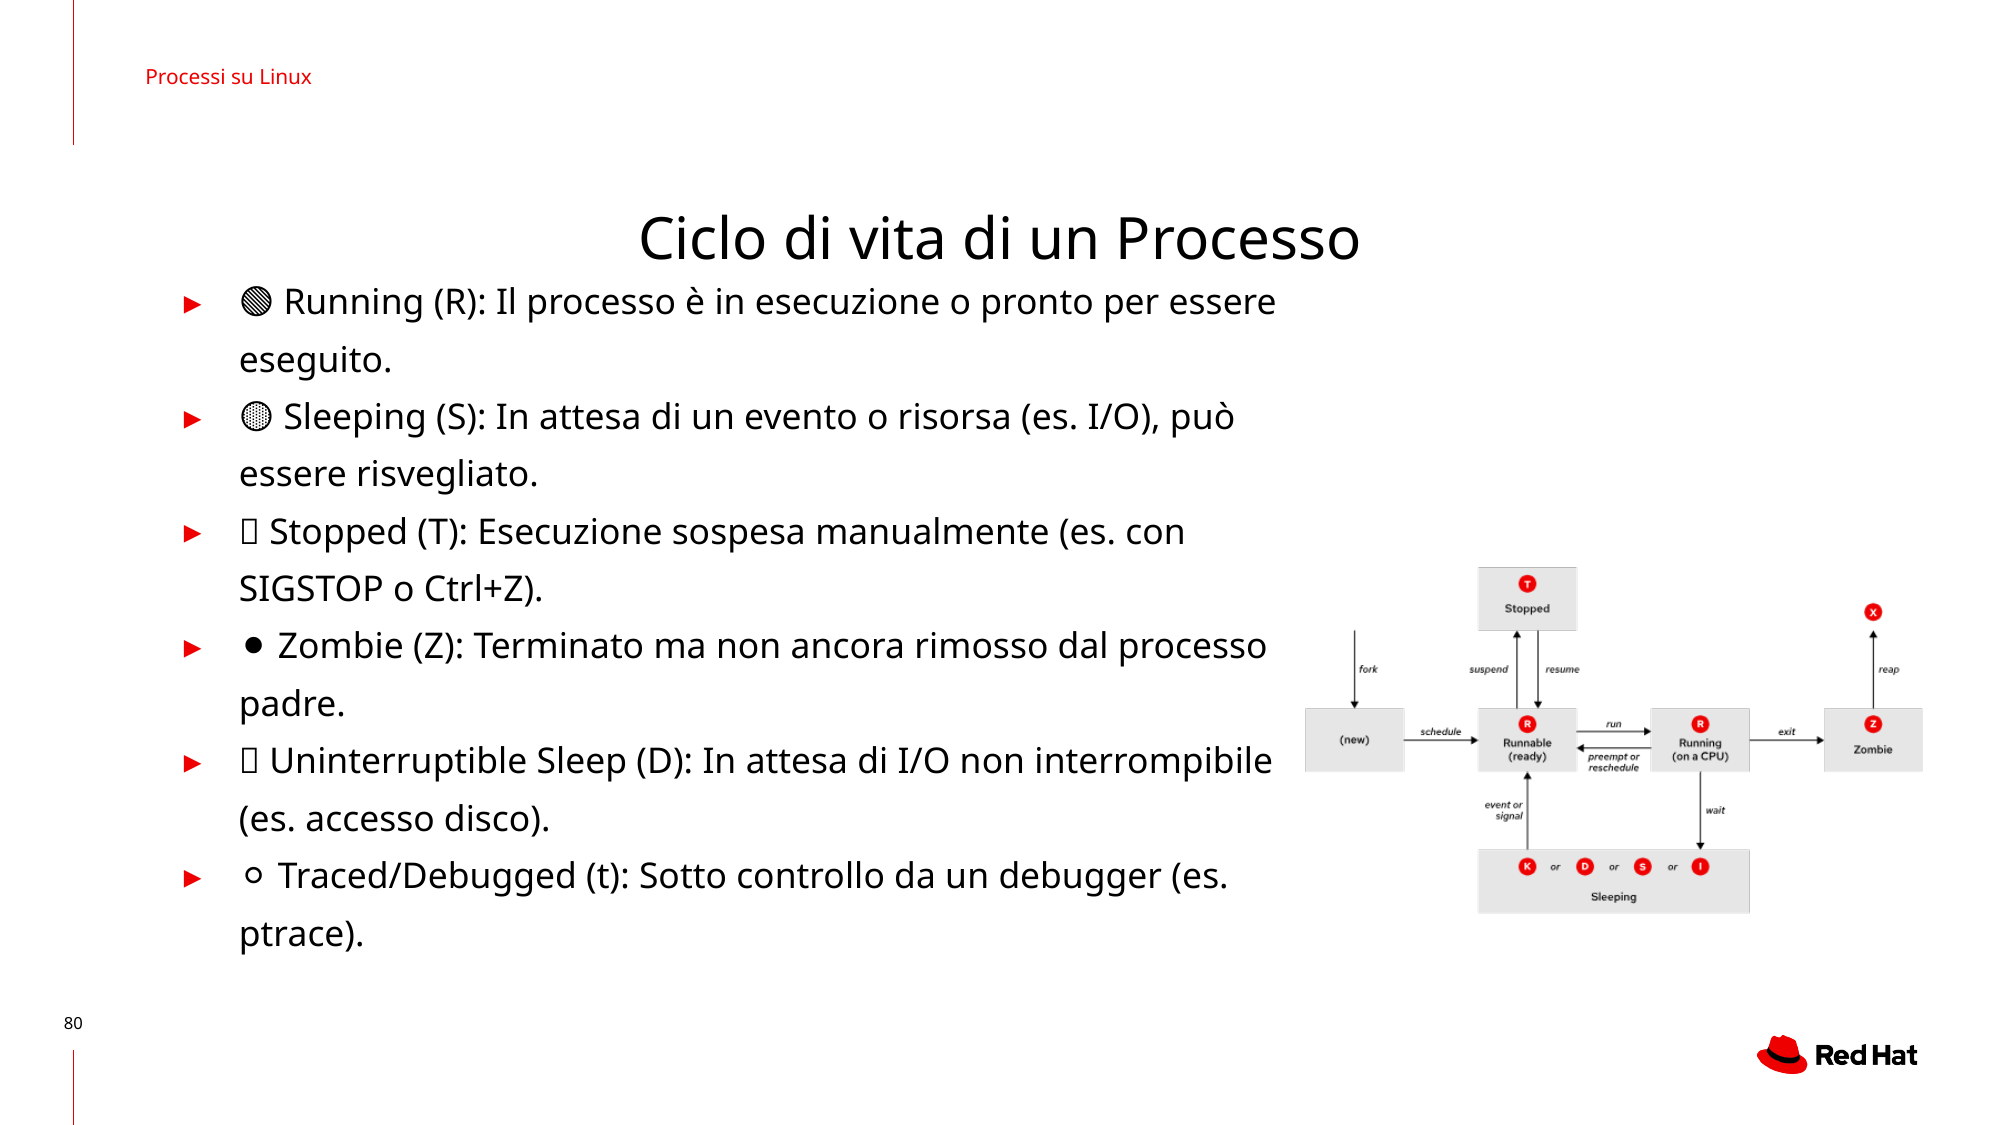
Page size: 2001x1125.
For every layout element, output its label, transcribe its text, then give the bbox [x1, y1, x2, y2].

subtitle Processi su Linux [73, 9, 919, 143]
slide_number ‹#› [13, 1012, 134, 1036]
picture [1757, 1035, 1918, 1074]
title Ciclo di vita di un Processo [145, 180, 1855, 272]
picture [1282, 543, 1943, 936]
list 🟢 Running (R): Il processo è in esecuzione o pronto per essere eseguito. 🟡 Sleeping (S): In attesa di un evento o risorsa (es. I/O), può essere risvegliato. 🔴 Stopped (T): Esecuzione sospesa manualmente (es. con SIGSTOP o Ctrl+Z). ⚫ Zombie (Z): Terminato ma non ancora rimosso dal processo padre. 🔵 Uninterruptible Sleep (D): In attesa di I/O non interrompibile (es. accesso disco). ⚪ Traced/Debugged (t): Sotto controllo da un debugger (es. ptrace). [163, 272, 1300, 1029]
